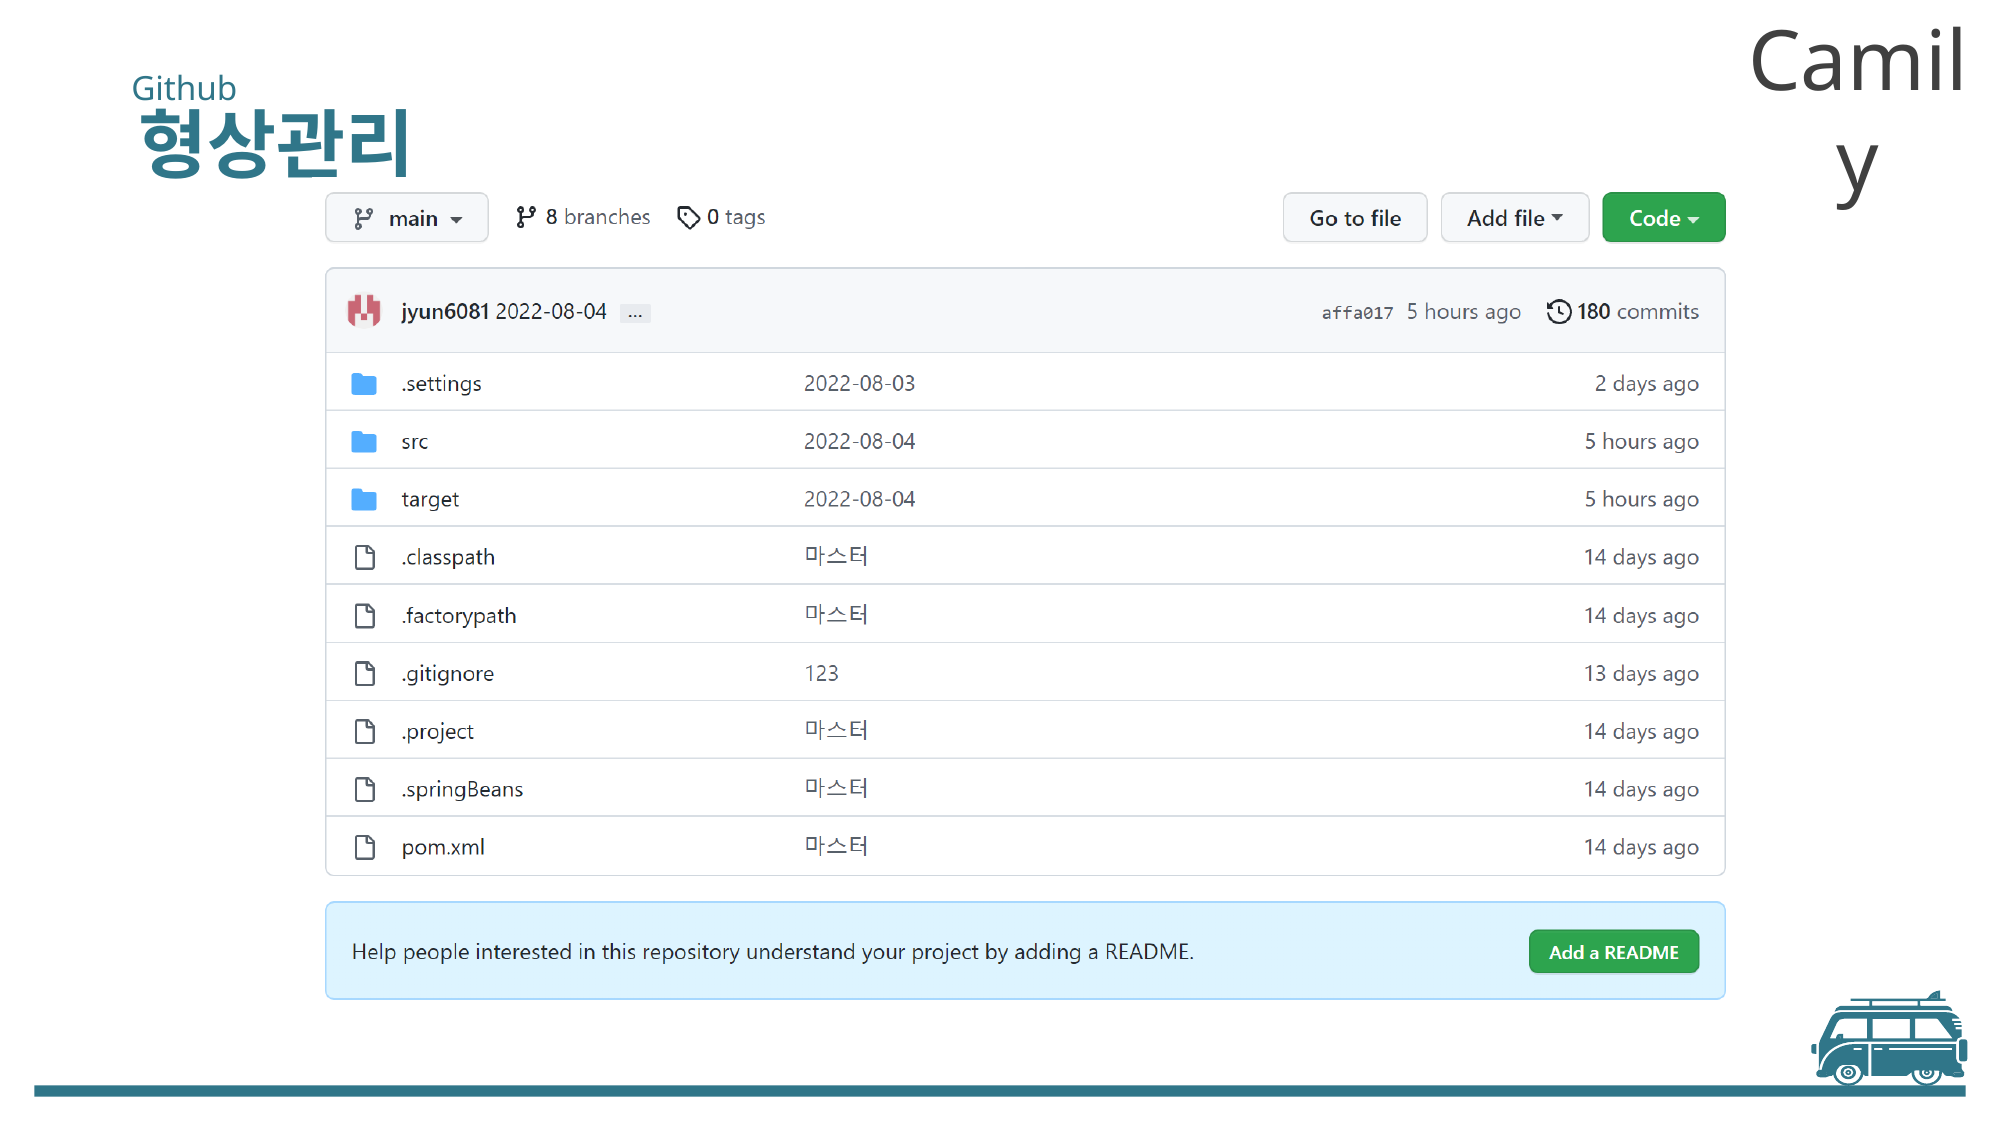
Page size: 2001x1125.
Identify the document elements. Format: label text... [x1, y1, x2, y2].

text_box Github [81, 30, 377, 149]
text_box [1811, 990, 1968, 1086]
text_box 형상관리 [124, 90, 1115, 196]
picture [312, 177, 1735, 1012]
text_box Camily [1716, 0, 2000, 215]
